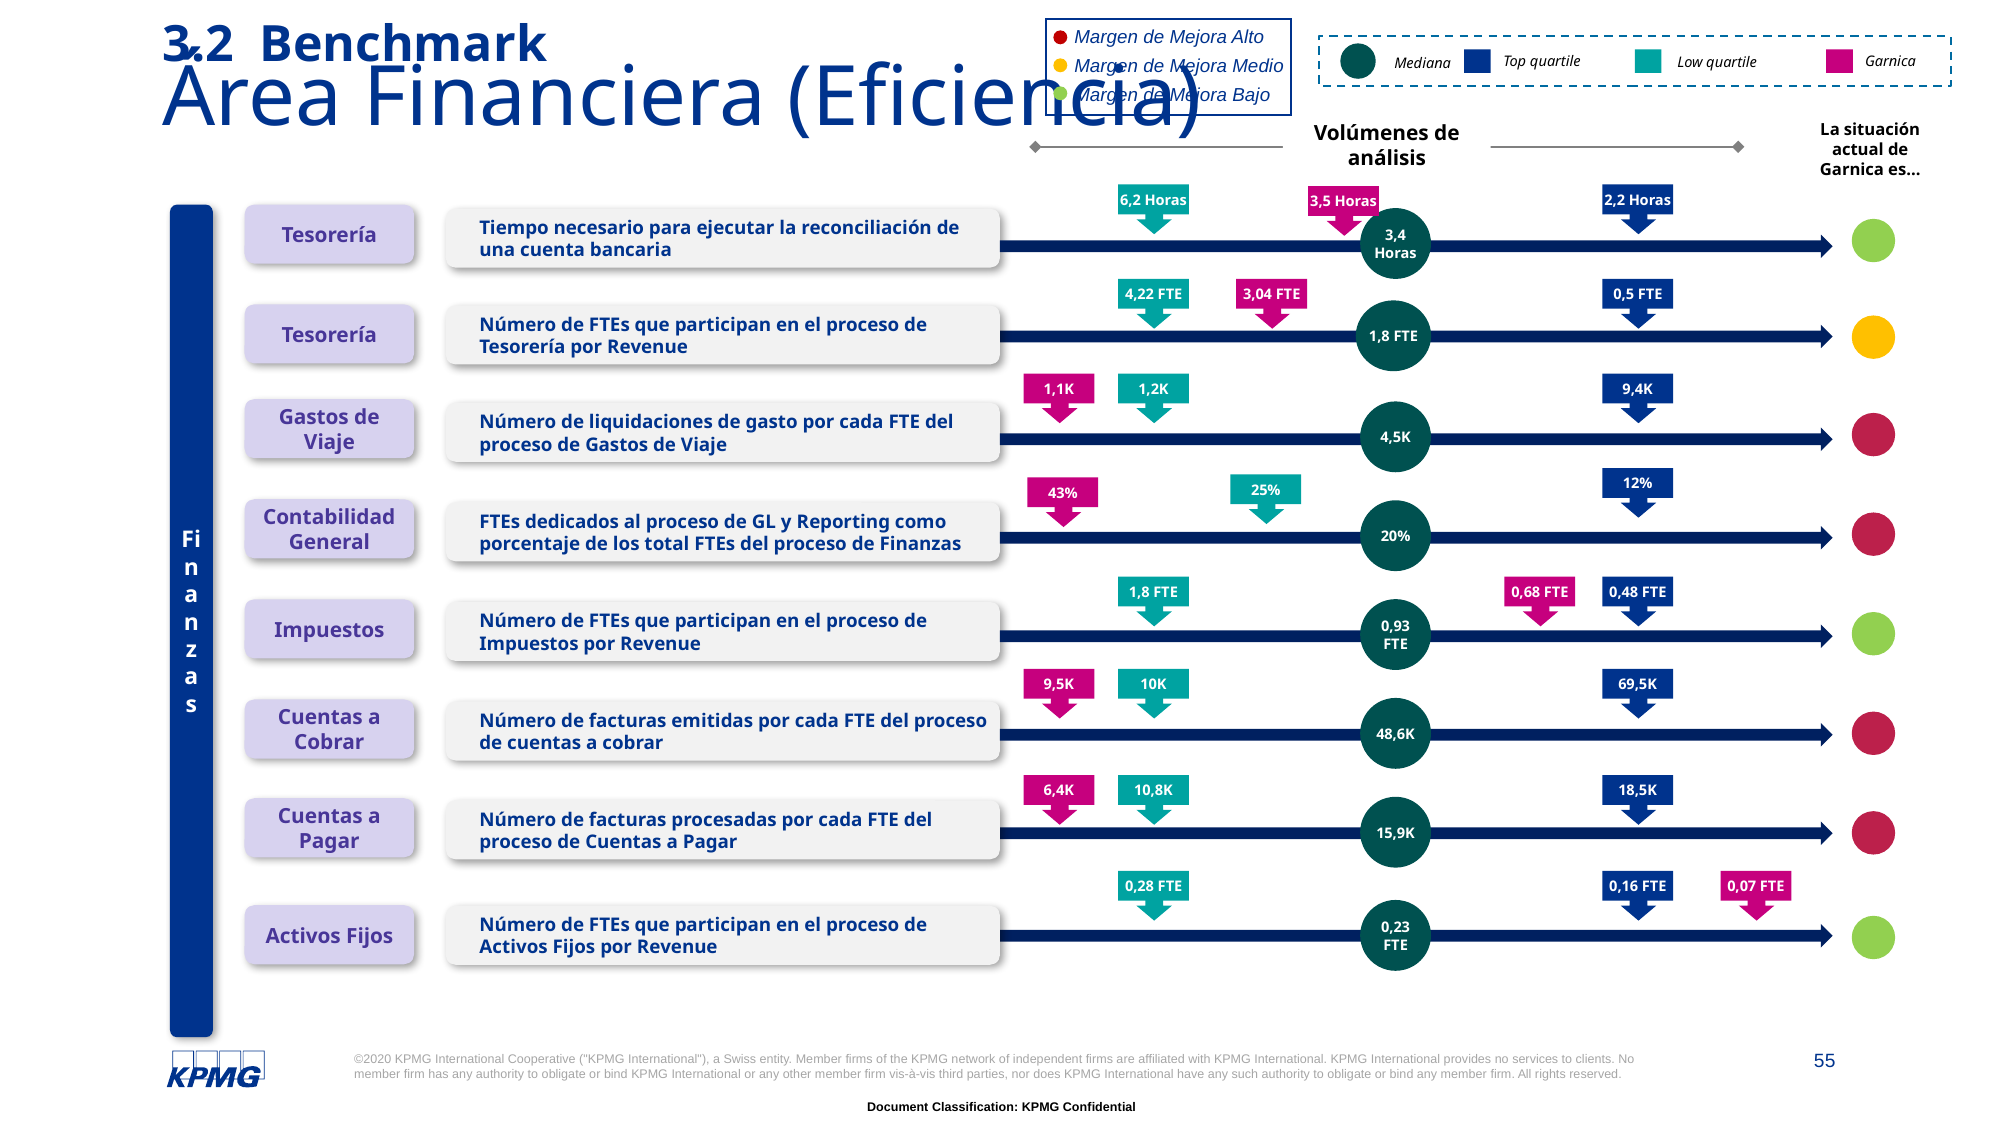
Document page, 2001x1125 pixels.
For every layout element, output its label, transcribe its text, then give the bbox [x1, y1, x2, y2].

text_box Número de FTEs que participan en el proceso de Impuestos por Revenue [445, 601, 1000, 661]
text_box 15,9K [1360, 796, 1432, 868]
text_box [1023, 774, 1095, 825]
text_box Finanzas [169, 204, 213, 1038]
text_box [1504, 576, 1576, 627]
text_box Volúmenes de análisis [1282, 141, 1491, 146]
text_box [1431, 526, 1833, 550]
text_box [1118, 774, 1189, 825]
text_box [1602, 668, 1674, 719]
text_box [1010, 929, 1360, 942]
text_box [1318, 36, 1969, 86]
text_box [1236, 278, 1308, 329]
text_box 0,93 FTE [1360, 599, 1432, 670]
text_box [1118, 184, 1189, 235]
text_box Activos Fijos [244, 905, 415, 965]
text_box Volúmenes de análisis [1282, 147, 1491, 169]
text_box 0,23 FTE [1360, 899, 1432, 971]
title 3.2 Benchmark Área Financiera (Eficiencia) [162, 27, 1554, 141]
text_box Número de FTEs que participan en el proceso de Tesorería por Revenue [445, 305, 1000, 365]
text_box 3,4 Horas [1360, 208, 1432, 279]
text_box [1602, 870, 1674, 921]
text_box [1027, 477, 1099, 527]
text_box Impuestos [244, 599, 415, 659]
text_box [1023, 668, 1095, 719]
text_box [999, 240, 1361, 253]
text_box La situación actual de Garnica es… [1789, 124, 1951, 173]
text_box [1851, 315, 1896, 359]
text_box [1118, 278, 1189, 329]
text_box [1602, 576, 1674, 627]
text_box Número de facturas procesadas por cada FTE del proceso de Cuentas a Pagar [445, 800, 1000, 860]
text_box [1230, 474, 1302, 524]
text_box 1,8 FTE [1355, 300, 1432, 372]
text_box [1602, 774, 1674, 825]
text_box [1851, 811, 1896, 855]
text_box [1308, 185, 1380, 236]
text_box [1851, 412, 1896, 457]
text_box Tesorería [244, 204, 415, 264]
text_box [1118, 576, 1189, 627]
text_box [1431, 923, 1833, 948]
text_box [1431, 722, 1833, 747]
text_box [1851, 915, 1896, 960]
text_box FTEs dedicados al proceso de GL y Reporting como porcentaje de los total FTEs del proceso de Finanzas [445, 502, 1000, 562]
text_box [1431, 821, 1833, 846]
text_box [1118, 870, 1189, 921]
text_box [1602, 373, 1674, 424]
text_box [1046, 16, 1303, 115]
text_box 48,6K [1360, 697, 1432, 769]
text_box 20% [1360, 500, 1432, 572]
text_box [999, 630, 1361, 643]
text_box Cuentas a Pagar [244, 798, 415, 858]
text_box [1851, 512, 1896, 556]
text_box [1851, 711, 1896, 755]
text_box [1010, 330, 1356, 343]
text_box Cuentas a Cobrar [244, 699, 415, 759]
text_box [1431, 324, 1833, 349]
text_box Tesorería [244, 304, 415, 364]
text_box Número de liquidaciones de gasto por cada FTE del proceso de Gastos de Viaje [445, 402, 1000, 462]
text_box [1602, 278, 1674, 329]
text_box Número de FTEs que participan en el proceso de Activos Fijos por Revenue [445, 905, 1000, 965]
text_box [1431, 624, 1833, 649]
text_box 4,5K [1360, 401, 1432, 473]
text_box [1010, 827, 1360, 840]
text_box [1023, 373, 1095, 424]
text_box [1431, 427, 1833, 452]
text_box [1602, 184, 1674, 235]
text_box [1118, 668, 1189, 719]
text_box [999, 728, 1360, 741]
text_box [1430, 234, 1833, 259]
text_box [999, 531, 1360, 544]
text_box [1118, 373, 1189, 424]
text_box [1602, 467, 1674, 518]
text_box [1851, 218, 1896, 263]
text_box Contabilidad General [244, 499, 415, 559]
text_box Número de facturas emitidas por cada FTE del proceso de cuentas a cobrar [445, 701, 1000, 761]
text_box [1720, 870, 1792, 921]
text_box [1851, 612, 1896, 656]
text_box Gastos de Viaje [244, 399, 415, 459]
text_box Tiempo necesario para ejecutar la reconciliación de una cuenta bancaria [445, 208, 1000, 268]
text_box [999, 433, 1361, 446]
